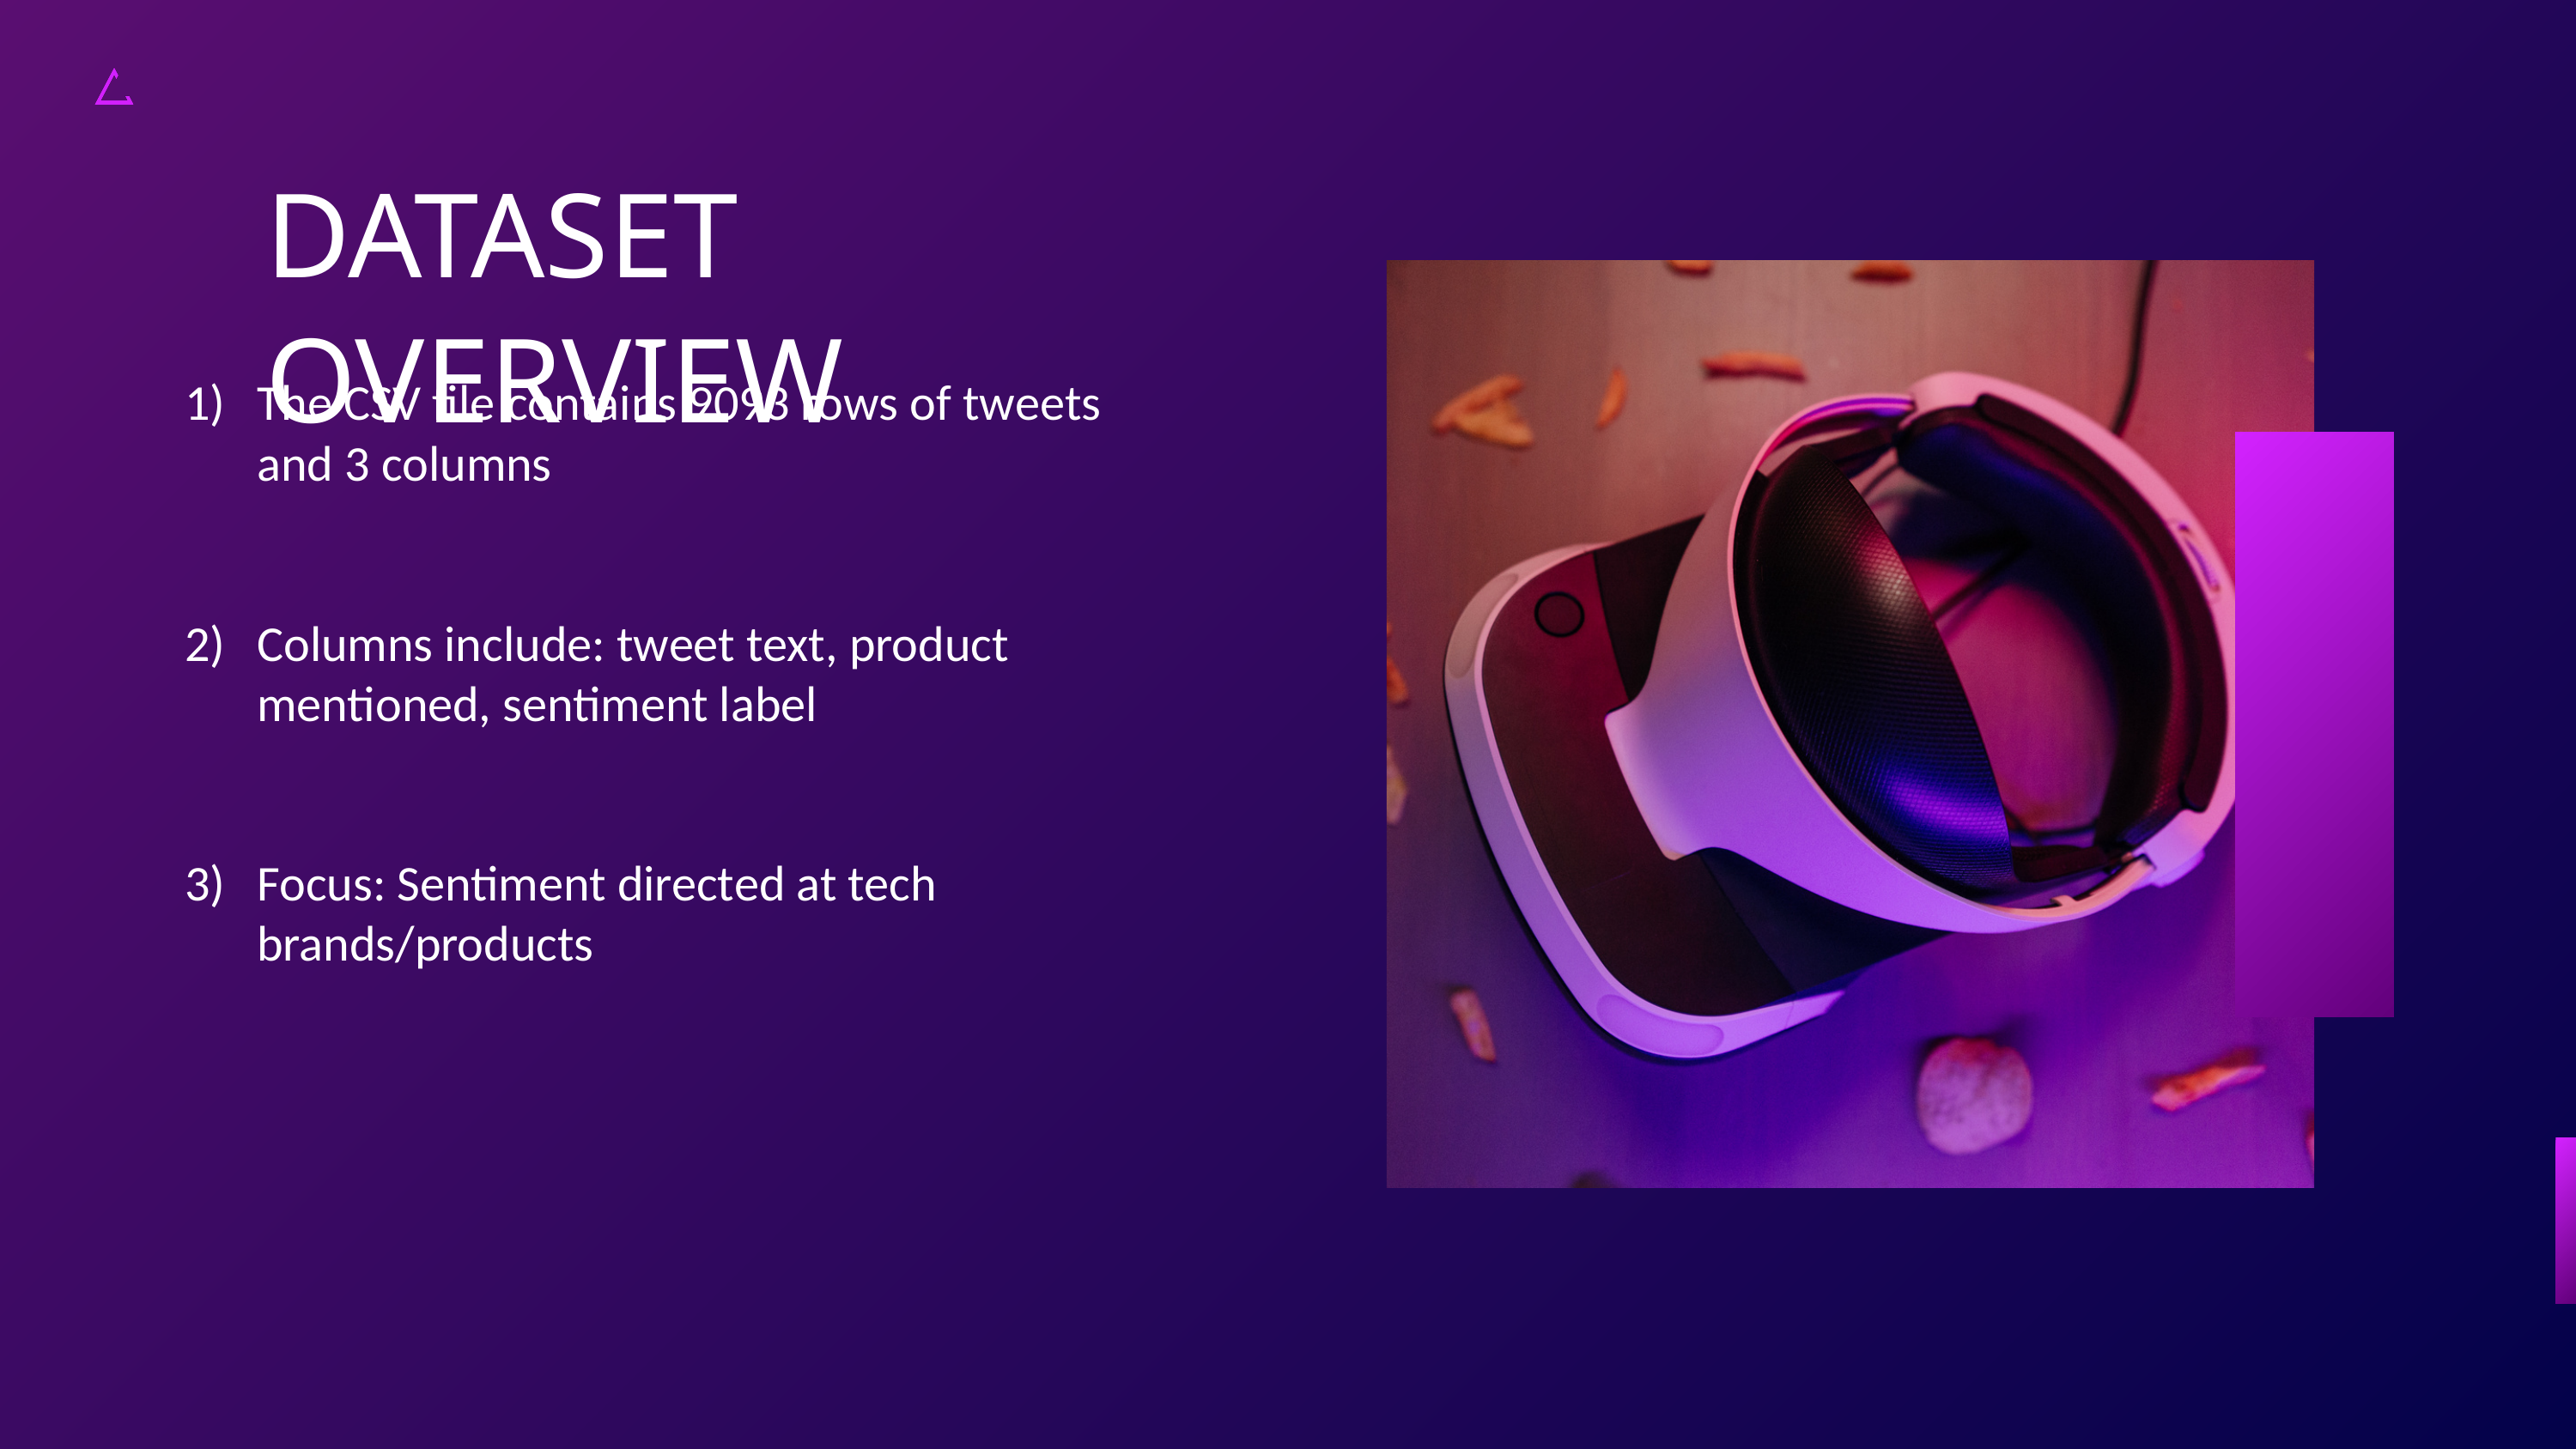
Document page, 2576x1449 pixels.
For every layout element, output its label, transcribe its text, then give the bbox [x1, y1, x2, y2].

text_box DATASET OVERVIEW [265, 155, 1145, 370]
text_box [94, 67, 134, 105]
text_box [2234, 431, 2394, 1017]
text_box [1386, 260, 2315, 1189]
text_box The CSV file contains 9093 rows of tweets and 3 columns Columns include: tweet text, product mentioned, sentiment label Focus: Sentiment directed at tech brands/products [184, 370, 1167, 1242]
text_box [2555, 1137, 2576, 1304]
